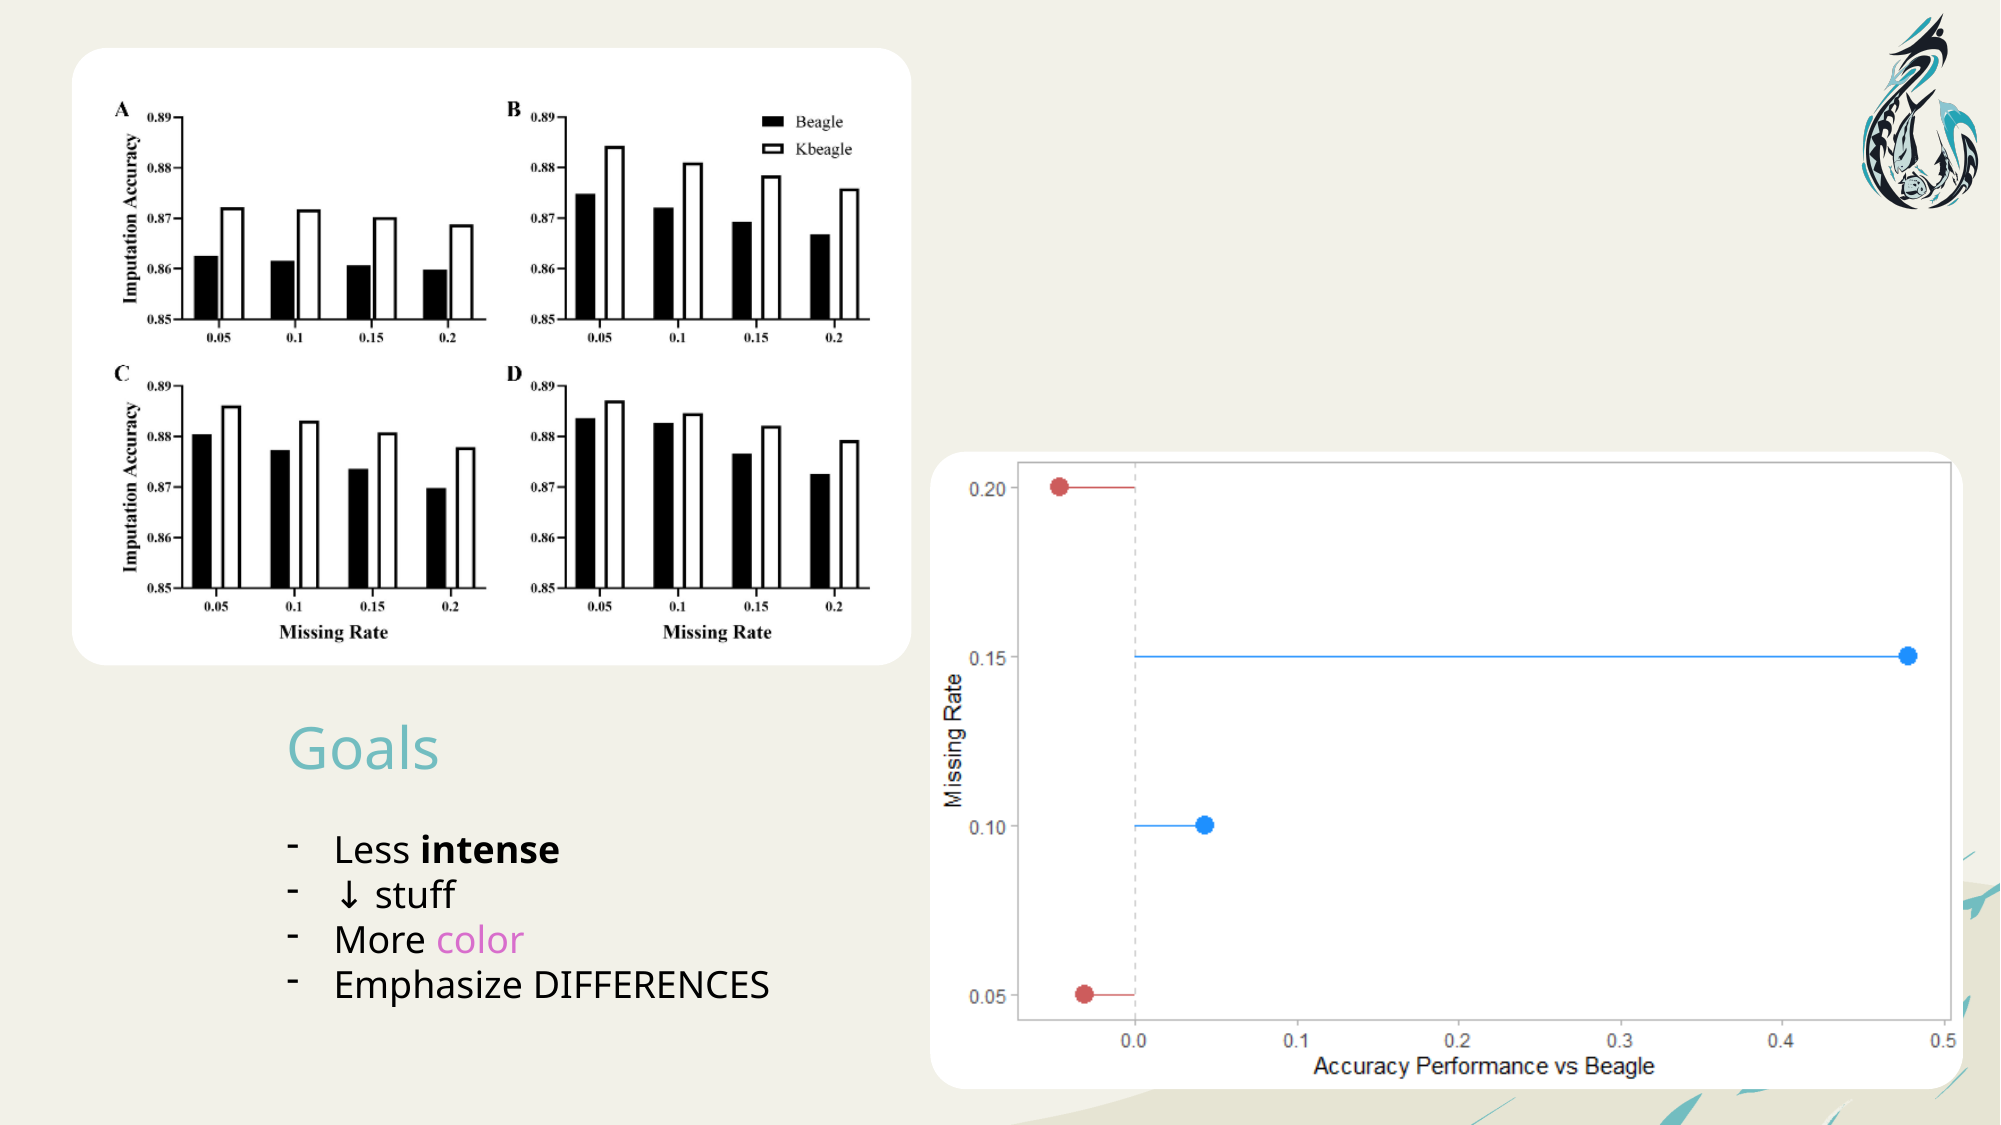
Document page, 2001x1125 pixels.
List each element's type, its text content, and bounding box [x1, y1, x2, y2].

picture [71, 47, 912, 666]
picture [1851, 13, 1985, 214]
picture [929, 451, 2000, 1125]
text_box Goals Less intense ↓ stuff More color Emphasize DIFFERENCES [271, 703, 850, 1014]
